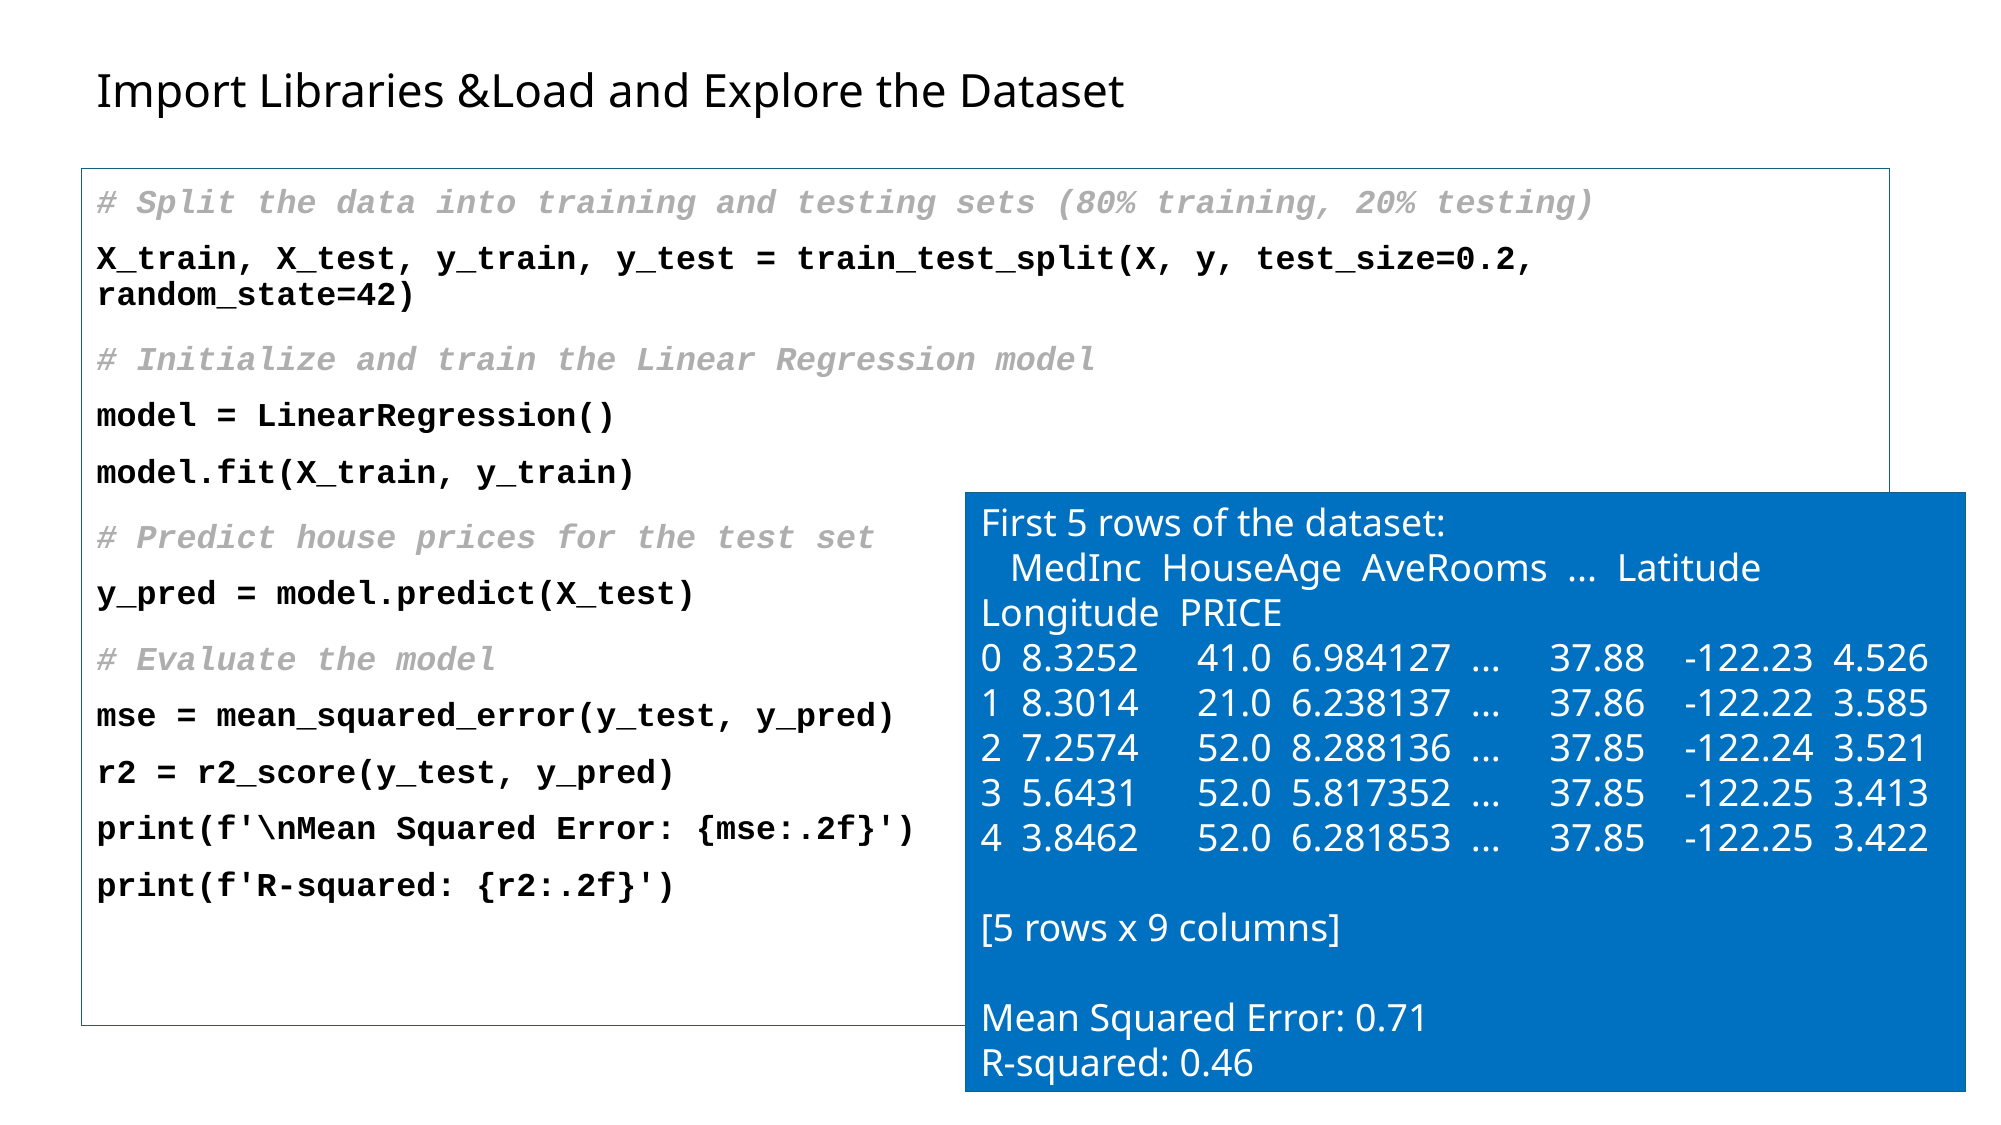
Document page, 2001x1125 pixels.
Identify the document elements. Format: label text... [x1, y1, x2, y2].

text_box First 5 rows of the dataset: MedInc HouseAge AveRooms ... Latitude Longitude PRICE 0 8.3252 41.0 6.984127 ... 37.88 -122.23 4.526 1 8.3014 21.0 6.238137 ... 37.86 -122.22 3.585 2 7.2574 52.0 8.288136 ... 37.85 -122.24 3.521 3 5.6431 52.0 5.817352 ... 37.85 -122.25 3.413 4 3.8462 52.0 6.281853 ... 37.85 -122.25 3.422 [5 rows x 9 columns] Mean Squared Error: 0.71 R-squared: 0.46 [965, 492, 1966, 1092]
title Import Libraries &Load and Explore the Dataset [81, 59, 1890, 127]
list # Split the data into training and testing sets (80% training, 20% testing) X_train, X_test, y_train, y_test = train_test_split(X, y, test_size=0.2, random_state=42) # Initialize and train the Linear Regression model model = LinearRegression() model.fit(X_train, y_train) # Predict house prices for the test set y_pred = model.predict(X_test) # Evaluate the model mse = mean_squared_error(y_test, y_pred) r2 = r2_score(y_test, y_pred) print(f'\nMean Squared Error: {mse:.2f}') print(f'R-squared: {r2:.2f}') [81, 168, 1890, 1026]
